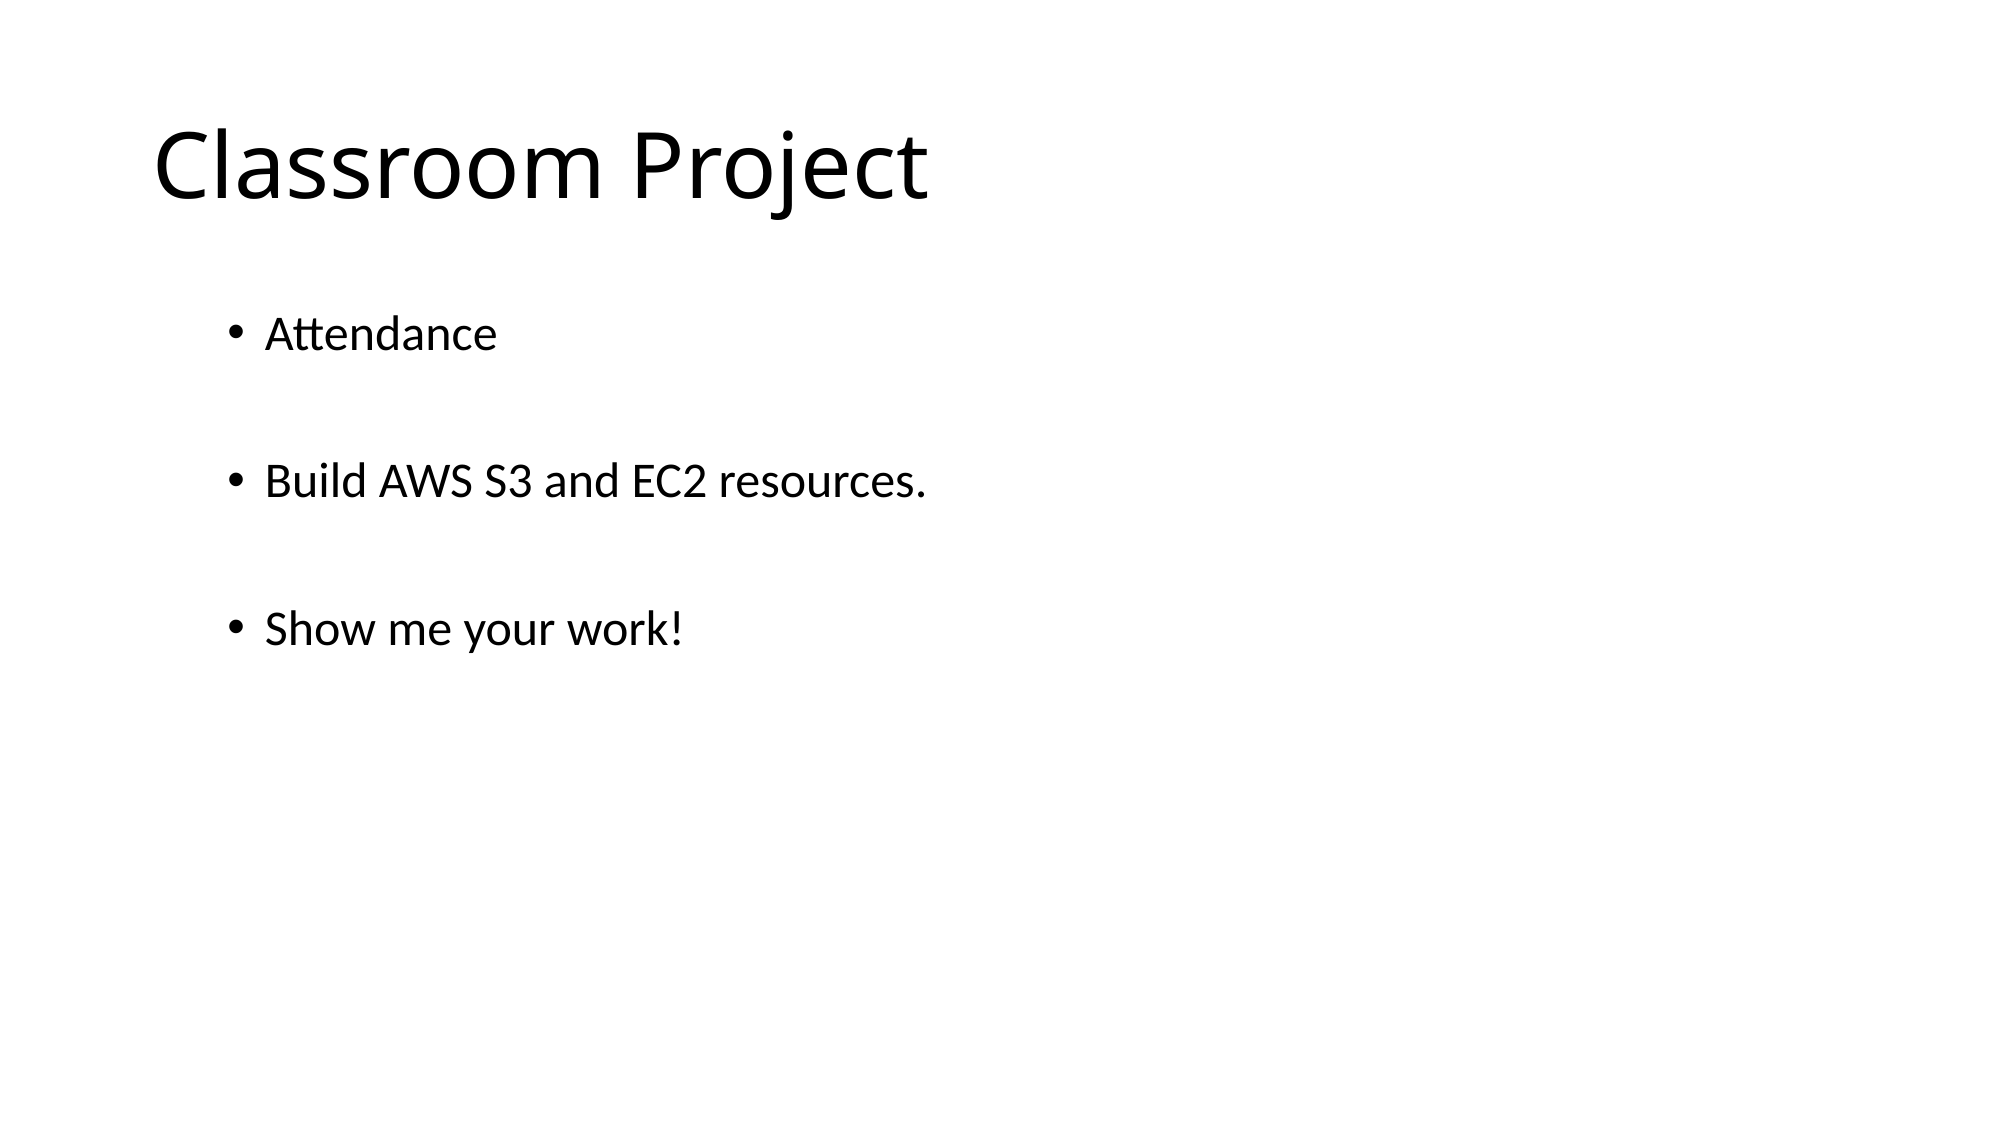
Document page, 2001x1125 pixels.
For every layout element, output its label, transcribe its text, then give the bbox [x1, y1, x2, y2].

title Classroom Project [137, 59, 1863, 278]
list Attendance Build AWS S3 and EC2 resources. Show me your work! [137, 299, 1863, 1014]
